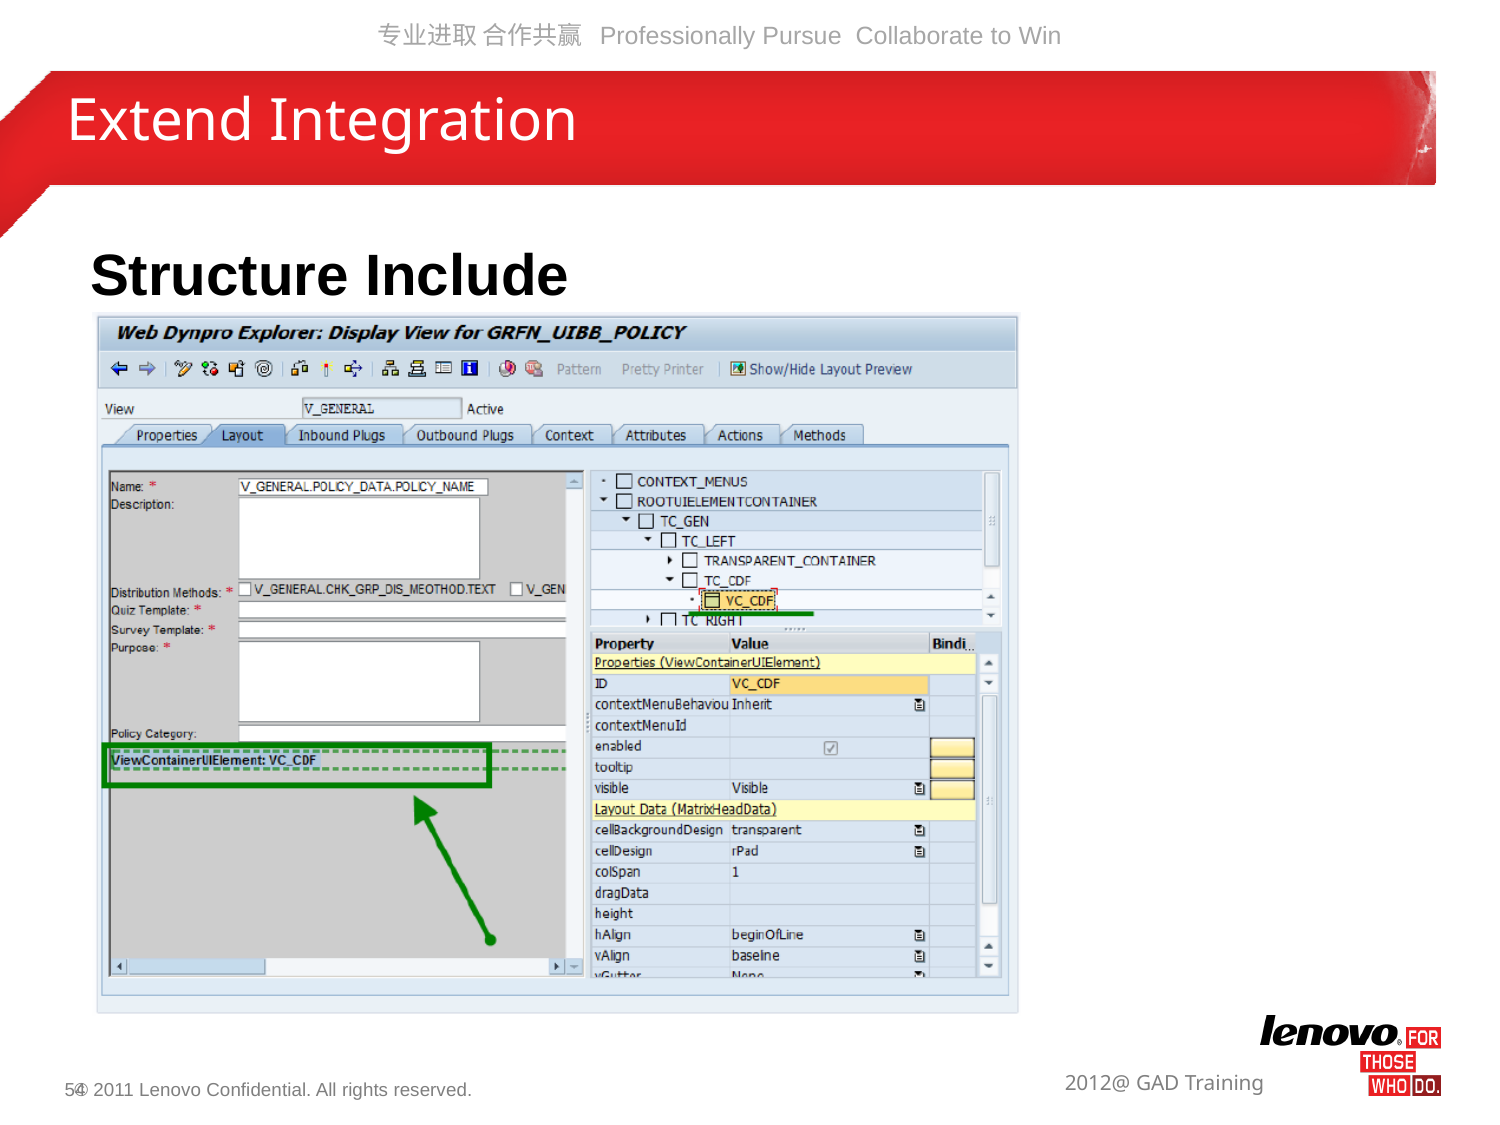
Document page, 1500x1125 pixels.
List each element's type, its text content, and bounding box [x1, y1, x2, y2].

picture [0, 0, 1500, 250]
picture [92, 311, 1021, 1017]
text_box Structure Include [90, 237, 570, 308]
title Extend Integration [51, 75, 1500, 172]
picture [1260, 1015, 1441, 1096]
